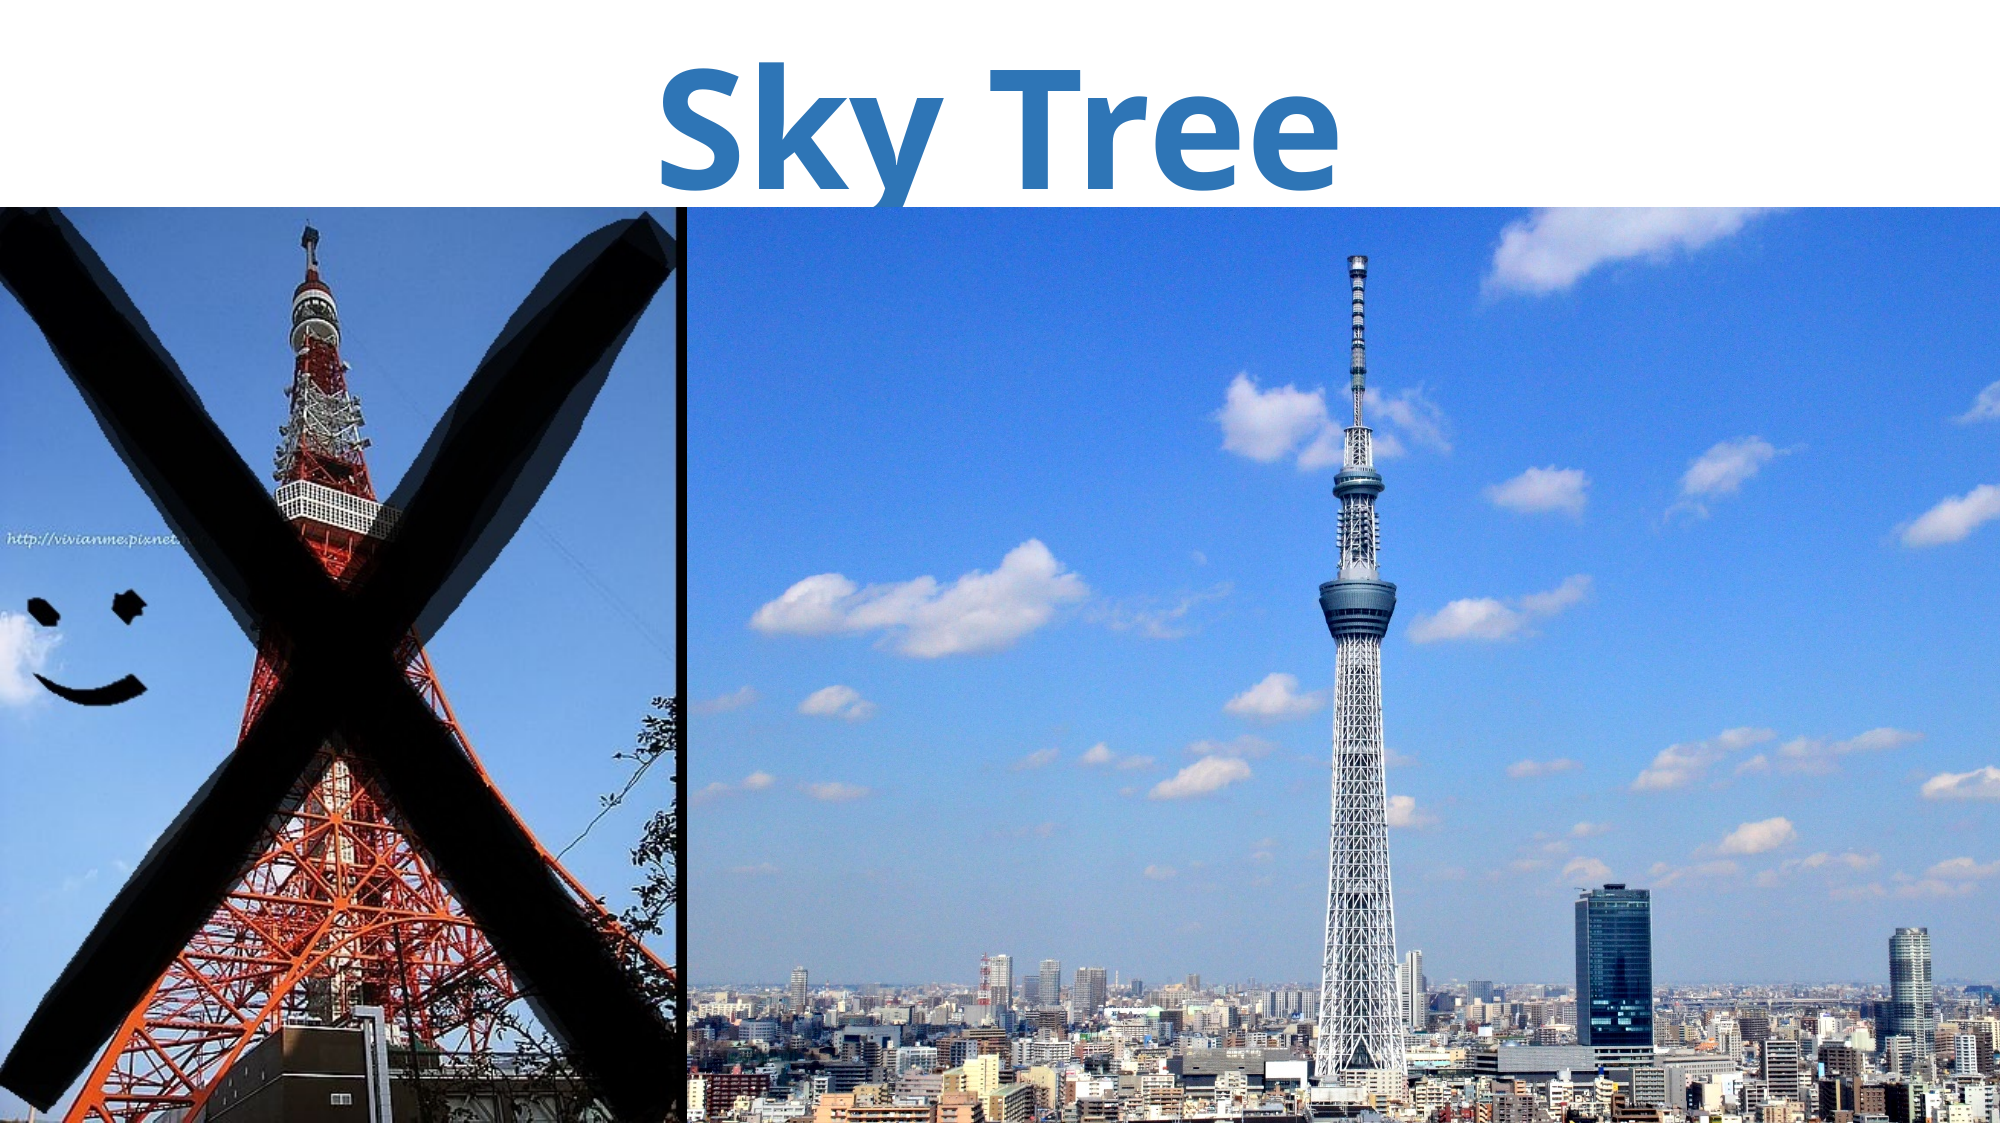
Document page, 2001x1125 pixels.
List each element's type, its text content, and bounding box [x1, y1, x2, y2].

picture [0, 207, 687, 1123]
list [687, 207, 2000, 1123]
title Sky Tree [137, 0, 1863, 207]
